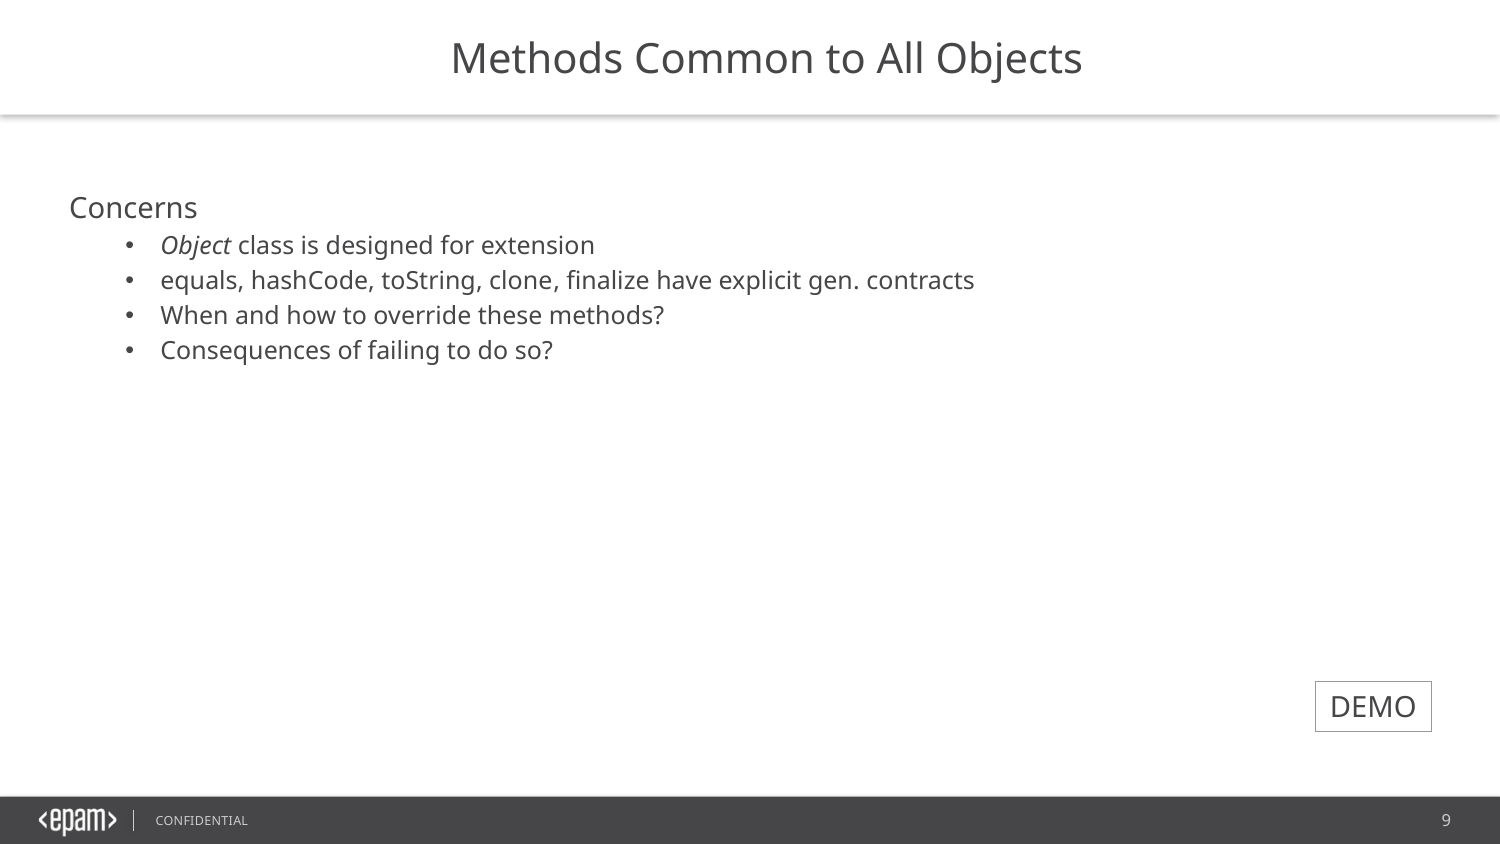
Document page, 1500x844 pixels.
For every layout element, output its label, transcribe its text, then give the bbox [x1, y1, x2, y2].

list Methods Common to All Objects [0, 0, 1500, 115]
list Concerns Object class is designed for extension equals, hashCode, toString, clone, finalize have explicit gen. contracts When and how to override these methods? Consequences of failing to do so? [57, 176, 1426, 732]
picture [38, 808, 117, 837]
text_box DEMO [1315, 681, 1432, 732]
